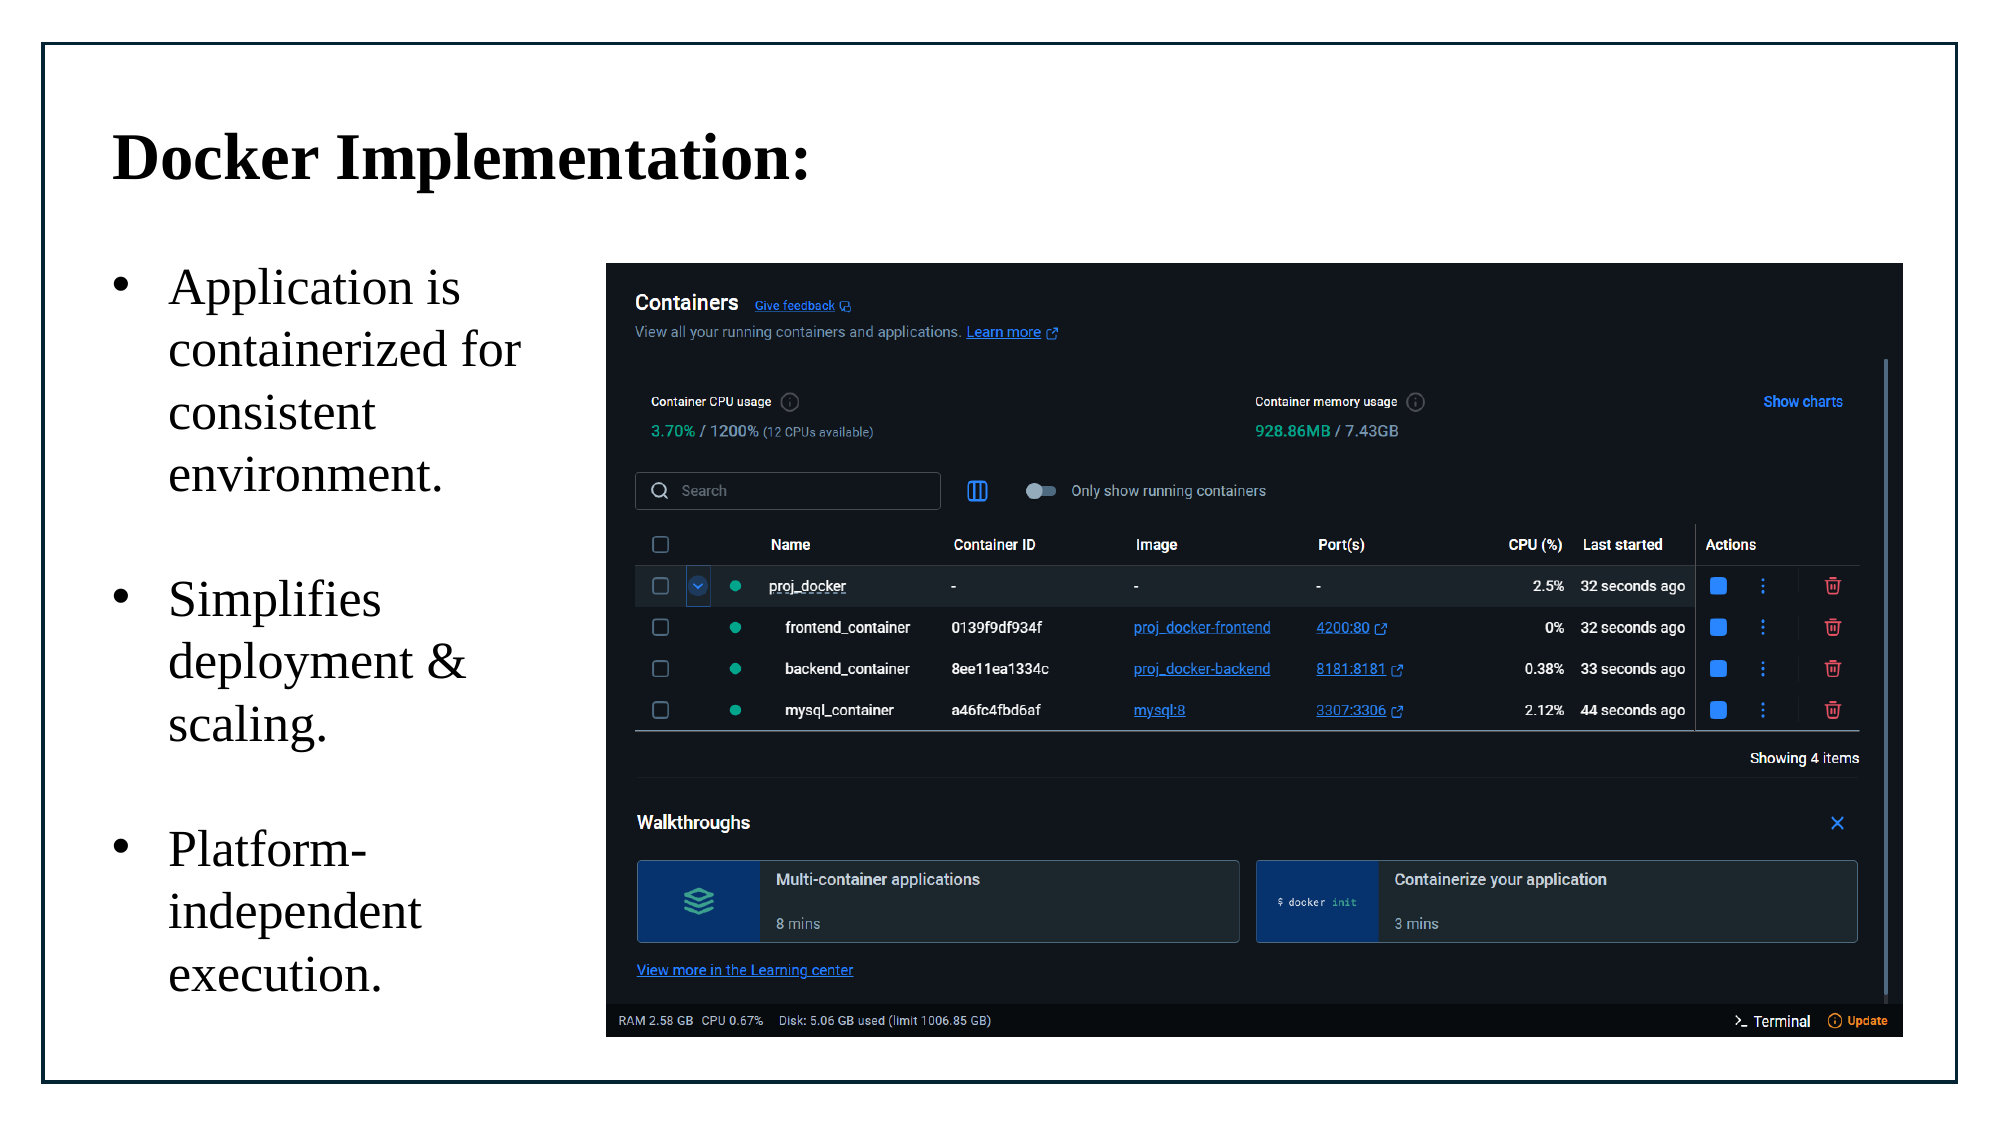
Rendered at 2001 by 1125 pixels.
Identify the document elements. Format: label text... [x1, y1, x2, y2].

text_box Application is containerized for consistent environment. Simplifies deployment & scaling. Platform-independent execution. [97, 244, 574, 1072]
text_box [42, 43, 1957, 1082]
picture [606, 263, 1904, 1037]
